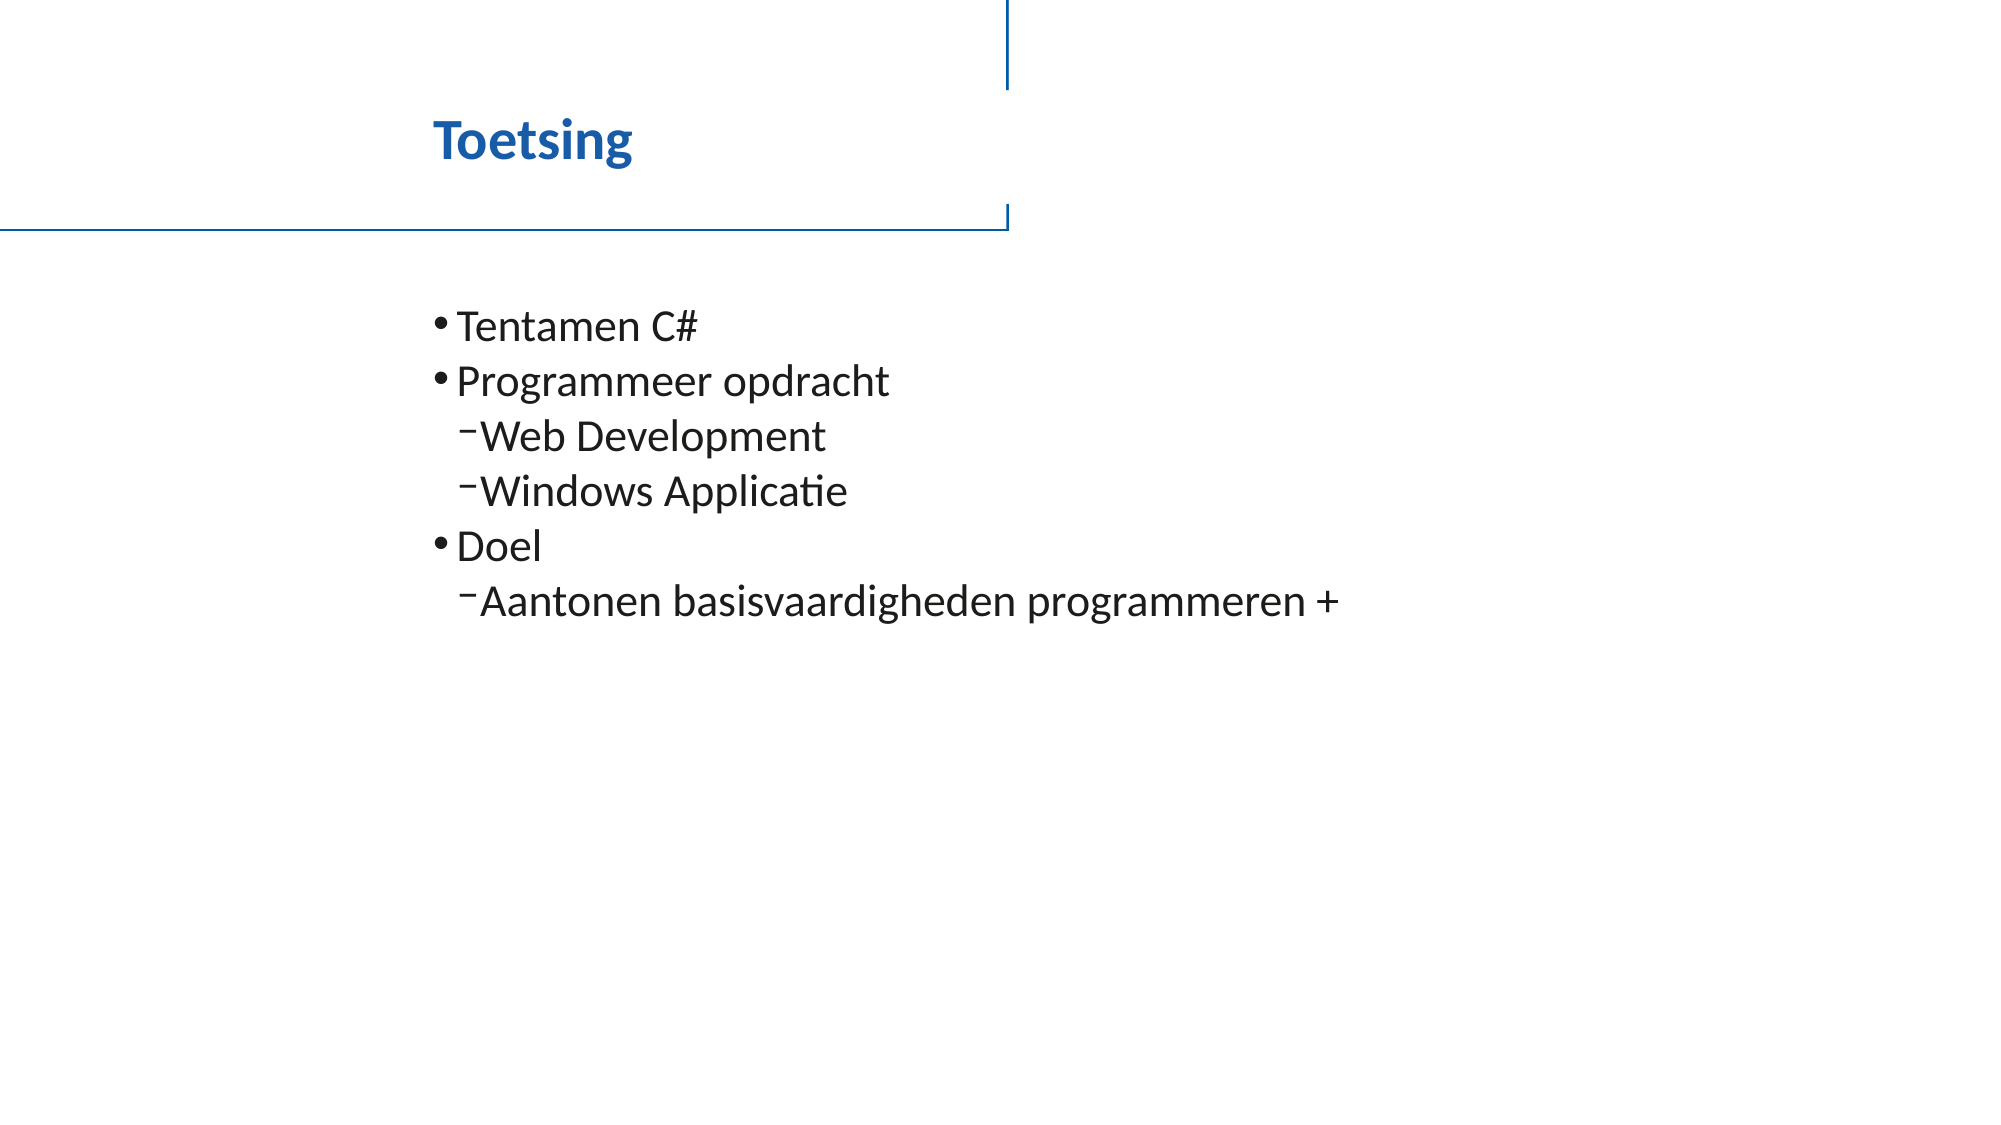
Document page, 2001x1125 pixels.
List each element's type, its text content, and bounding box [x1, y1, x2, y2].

picture [0, 0, 1009, 231]
list Tentamen C# Programmeer opdracht Web Development Windows Applicatie Doel Aantonen basisvaardigheden programmeren + [433, 295, 1842, 995]
title Toetsing [433, 112, 1842, 169]
